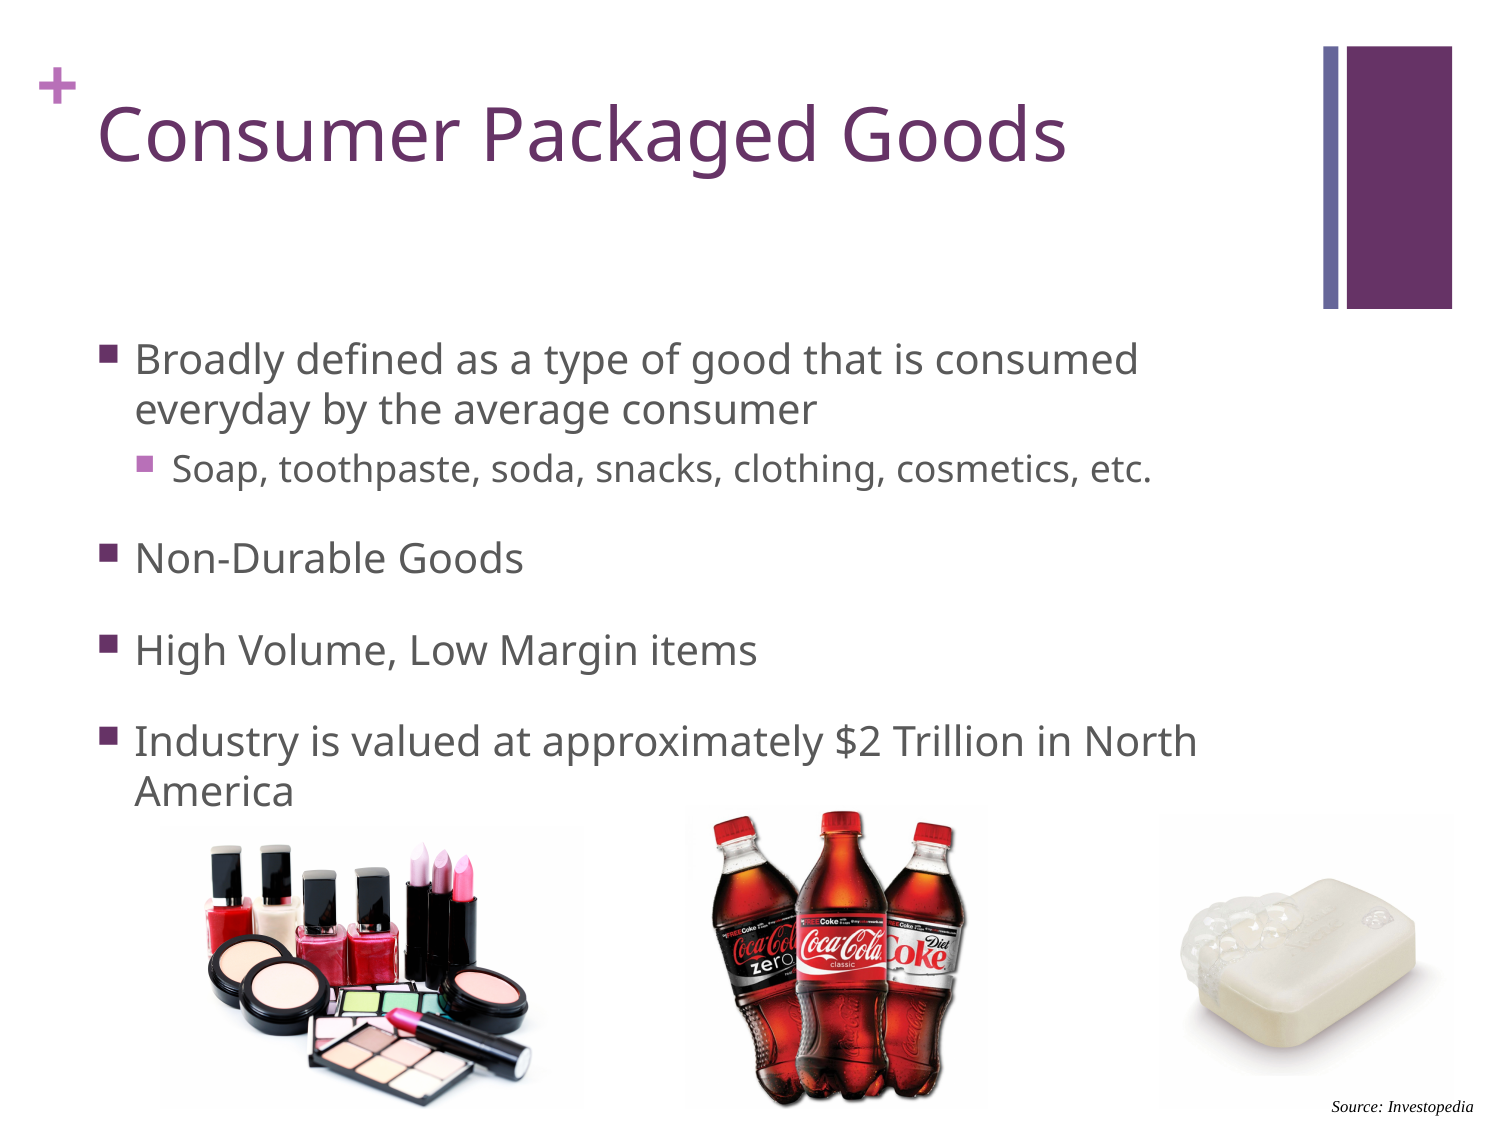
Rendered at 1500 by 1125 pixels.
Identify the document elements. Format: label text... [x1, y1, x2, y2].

list Broadly defined as a type of good that is consumed everyday by the average consumer Soap, toothpaste, soda, snacks, clothing, cosmetics, etc. Non-Durable Goods High Volume, Low Margin items Industry is valued at approximately $2 Trillion in North America [81, 324, 1322, 844]
picture [1158, 813, 1455, 1109]
picture [159, 826, 584, 1109]
text_box Source: Investopedia [1316, 1088, 1498, 1124]
picture [684, 804, 989, 1109]
title Consumer Packaged Goods [81, 79, 1322, 263]
